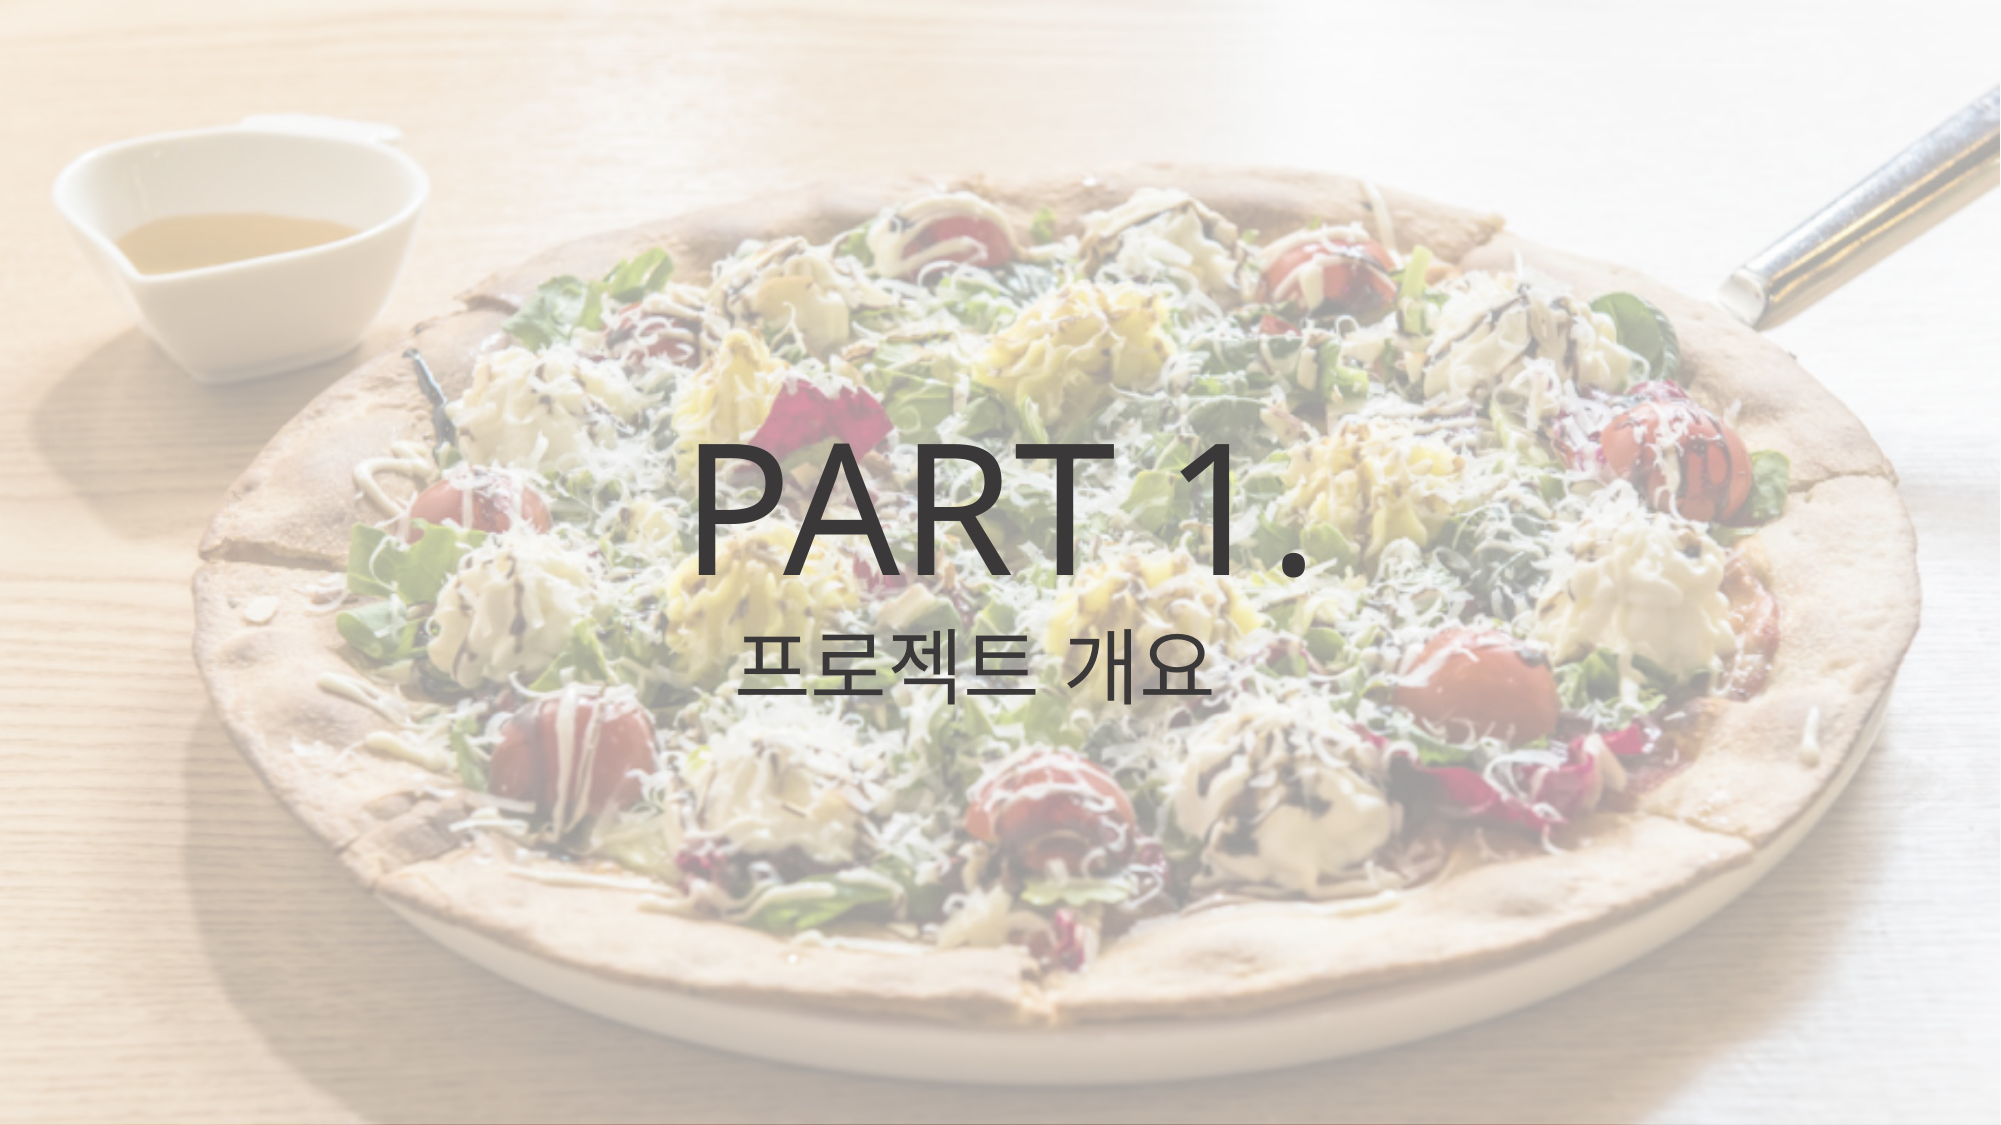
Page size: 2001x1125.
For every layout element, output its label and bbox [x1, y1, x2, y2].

picture [0, 0, 2000, 1125]
text_box [598, 384, 1402, 725]
